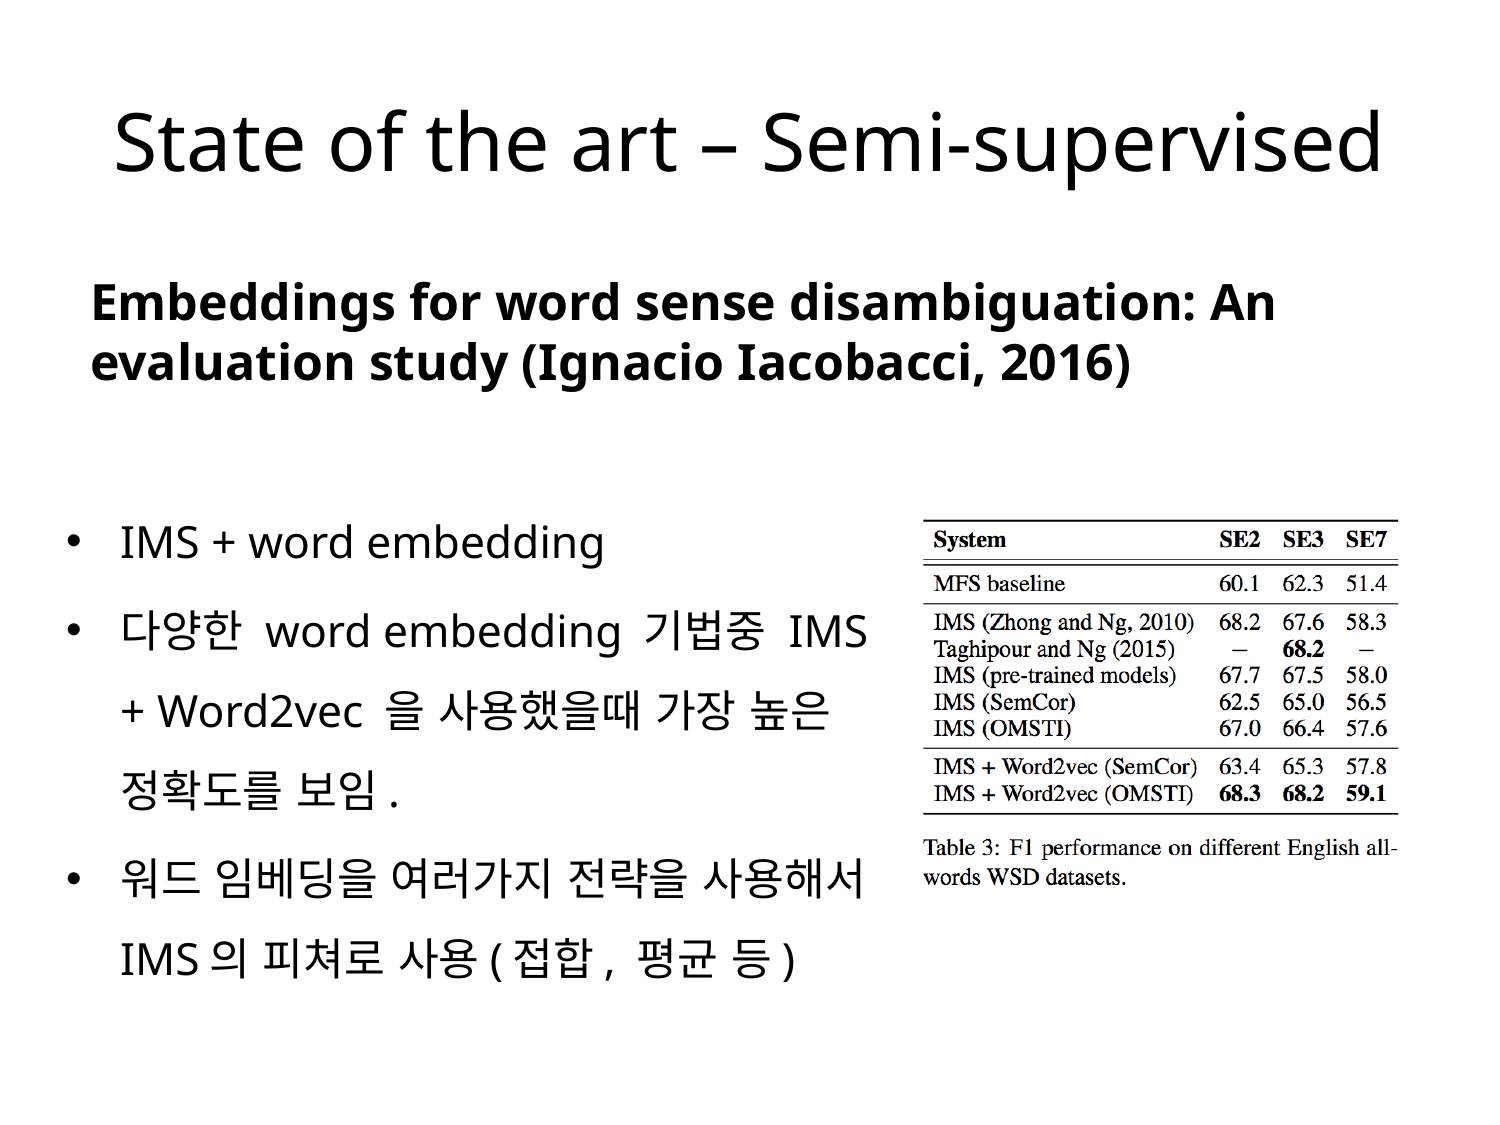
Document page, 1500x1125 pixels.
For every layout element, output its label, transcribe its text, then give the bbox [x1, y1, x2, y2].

text_box IMS + word embedding 다양한 word embedding 기법중 IMS + Word2vec 을 사용했을때 가장 높은 정확도를 보임. 워드 임베딩을 여러가지 전략을 사용해서 IMS의 피쳐로 사용(접합, 평균 등) [51, 479, 890, 1052]
title State of the art – Semi-supervised [75, 45, 1425, 233]
list Embeddings for word sense disambiguation: An evaluation study (Ignacio Iacobacci, 2016) [75, 262, 1425, 468]
picture [915, 497, 1405, 900]
